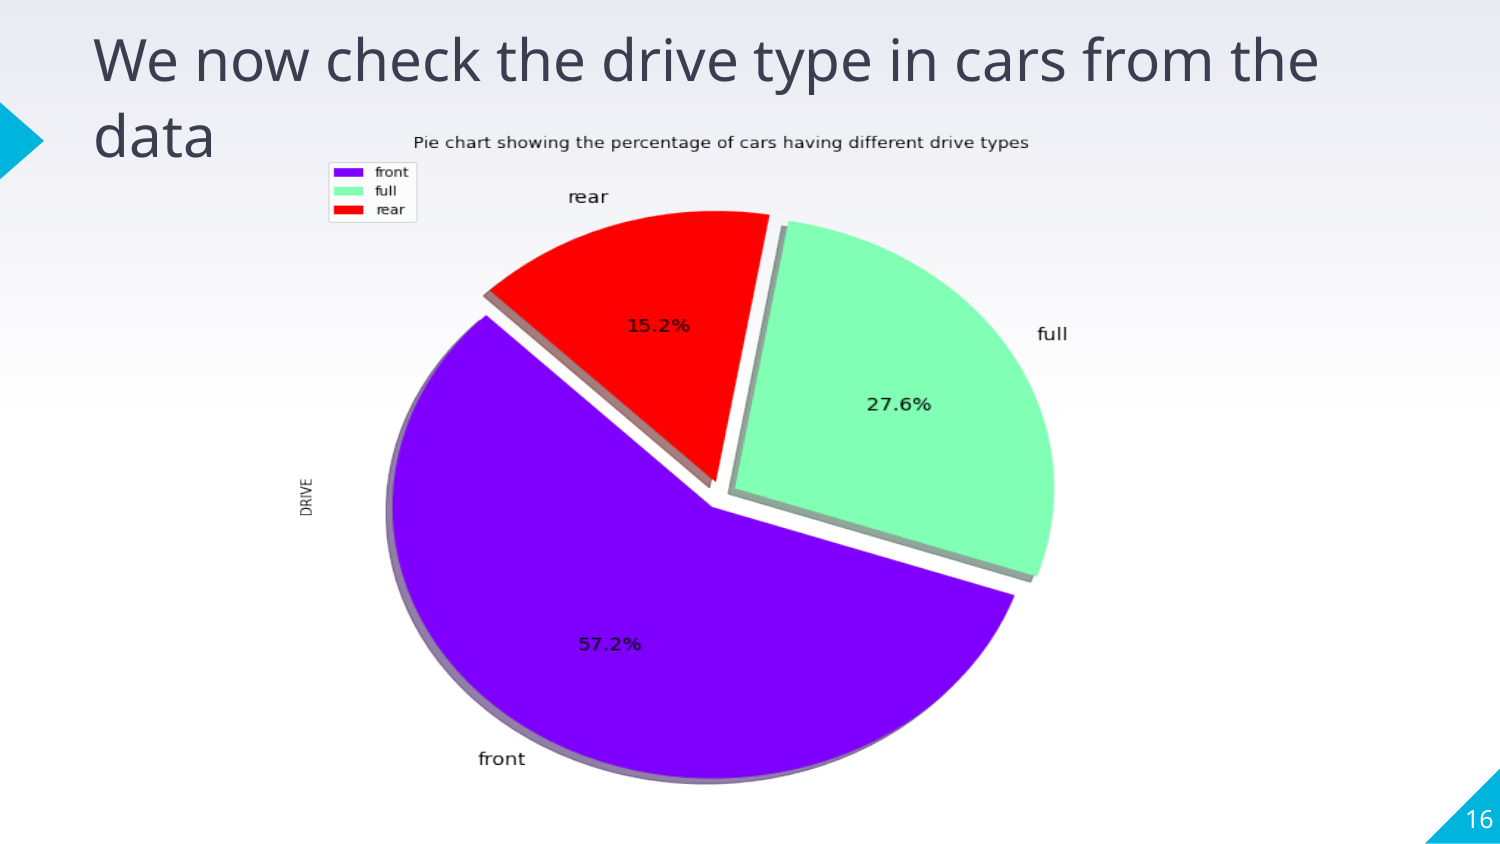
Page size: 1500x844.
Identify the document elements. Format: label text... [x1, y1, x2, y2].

picture [289, 127, 1130, 844]
slide_number 16 [1418, 760, 1494, 838]
list We now check the drive type in cars from the data [75, 15, 1391, 813]
